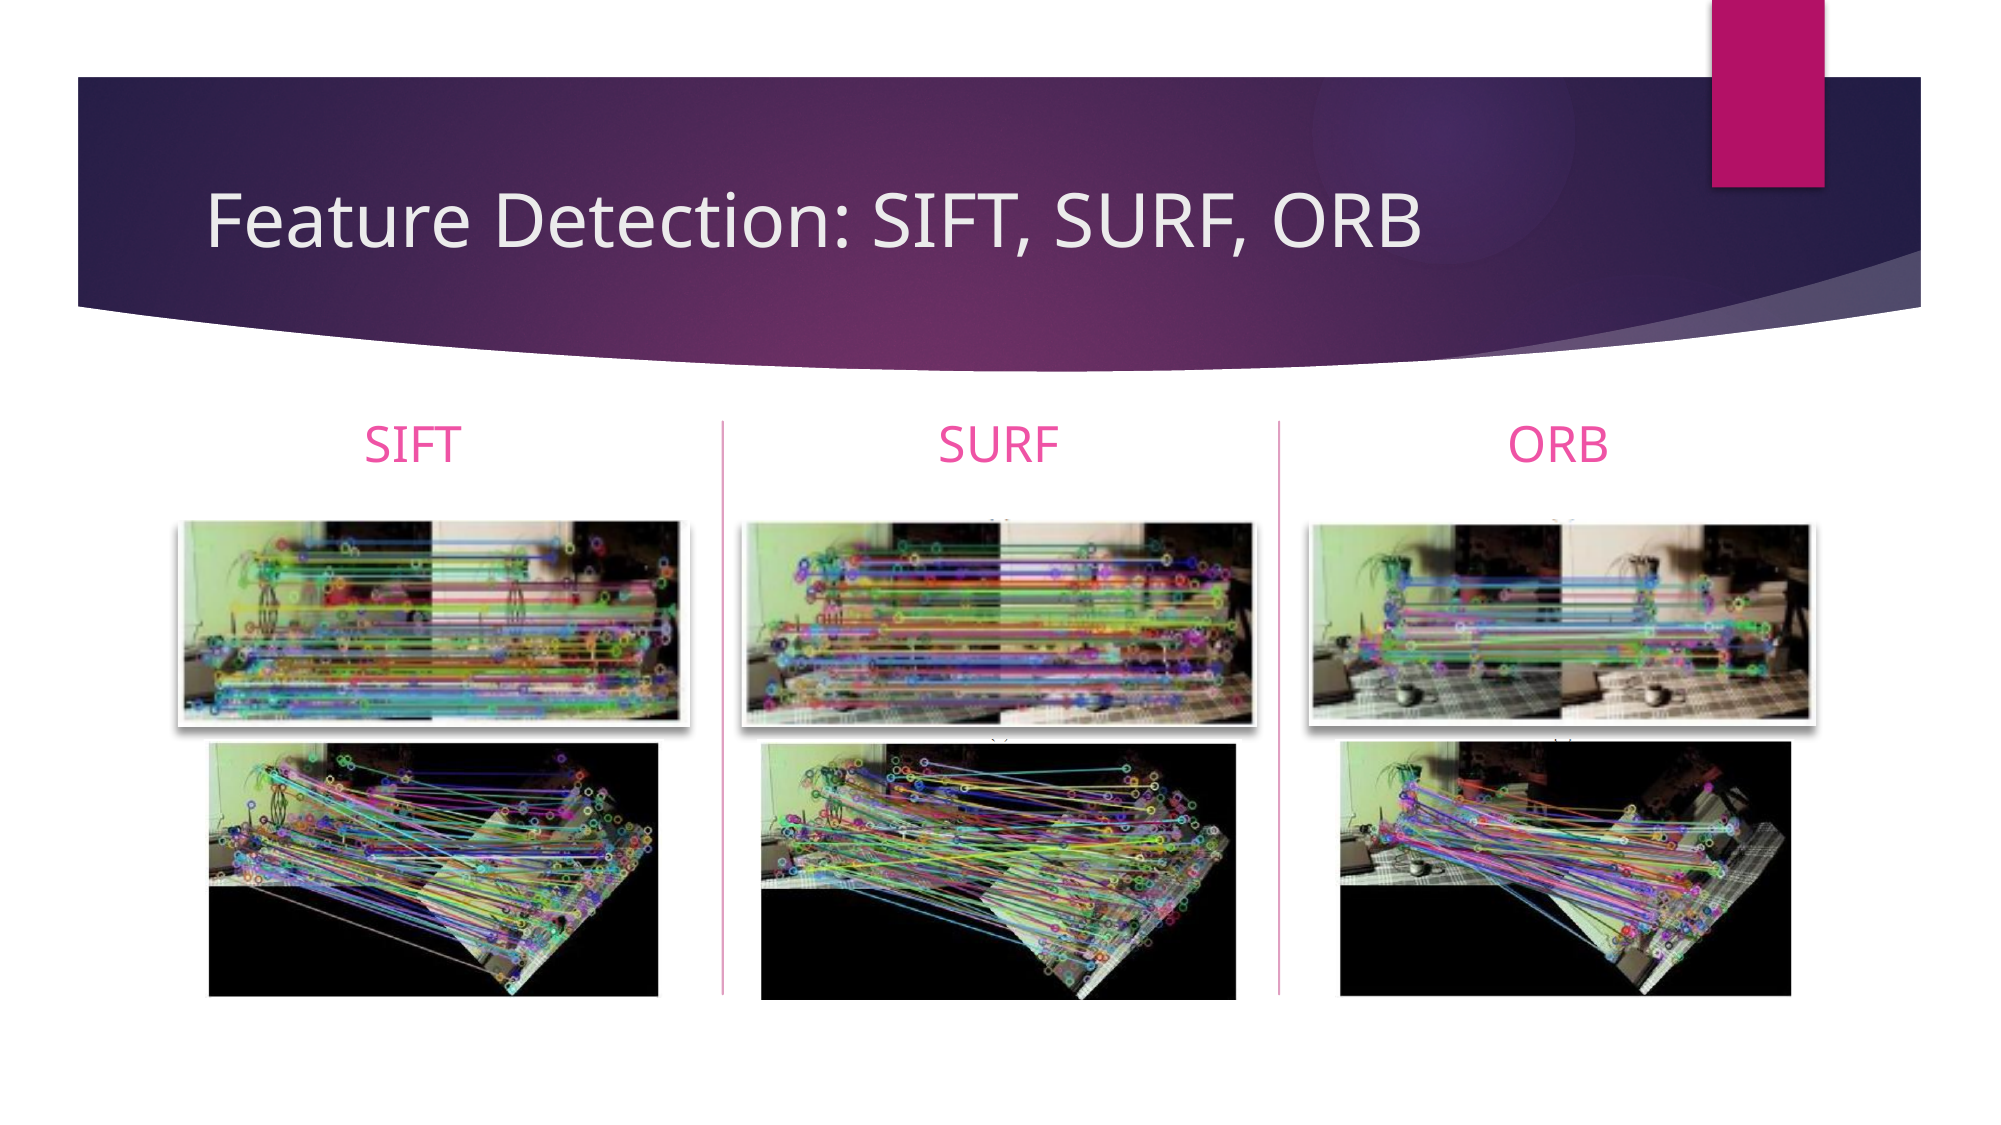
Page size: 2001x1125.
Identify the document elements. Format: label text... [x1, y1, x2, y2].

list SIFT [189, 385, 690, 480]
picture [741, 519, 1258, 727]
list SURF [749, 385, 1250, 480]
picture [177, 520, 691, 728]
picture [1334, 739, 1795, 1002]
title Feature Detection: SIFT, SURF, ORB [189, 159, 1638, 276]
list ORB [1308, 385, 1810, 480]
picture [1308, 519, 1817, 727]
picture [203, 739, 665, 1002]
picture [756, 739, 1242, 1002]
